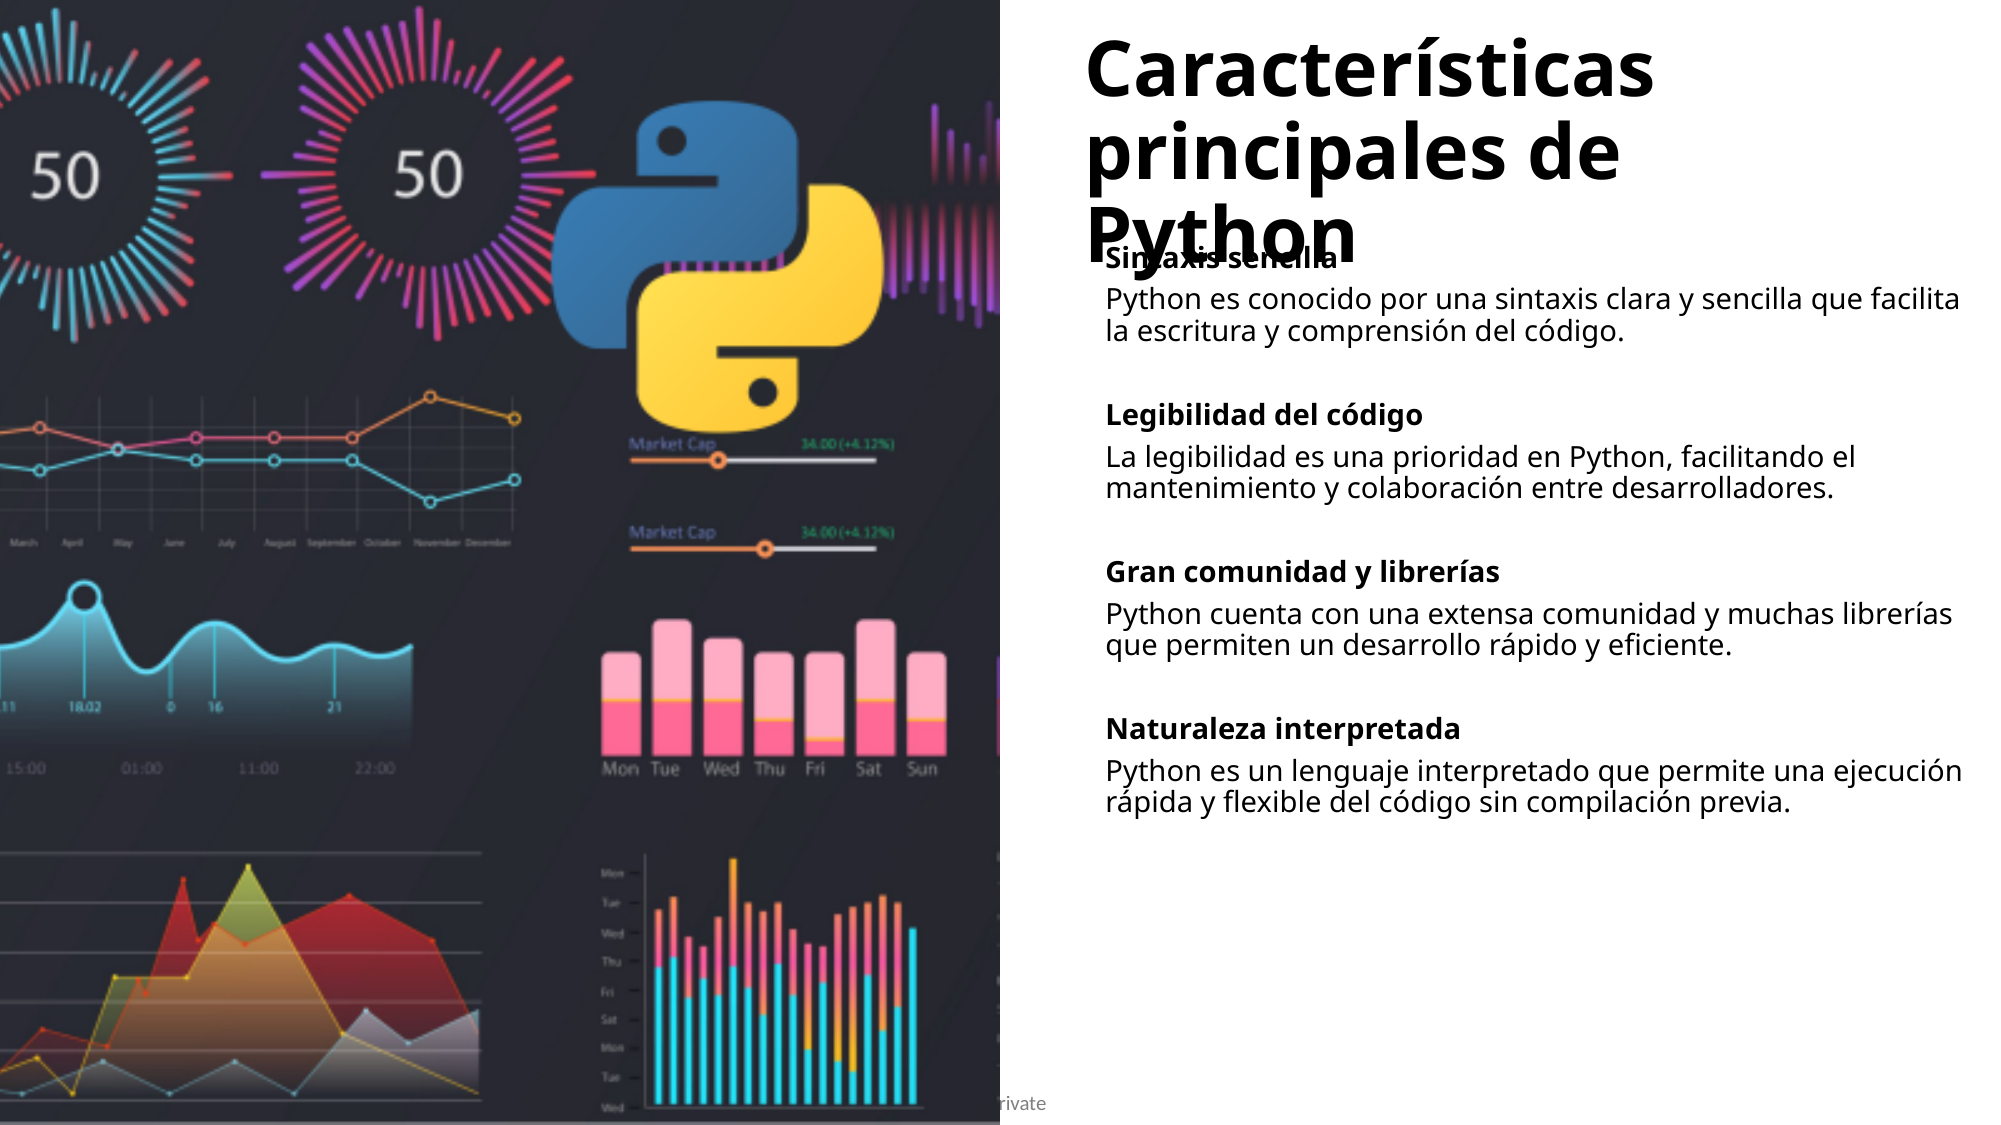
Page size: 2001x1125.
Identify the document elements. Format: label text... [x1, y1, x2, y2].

list Sintaxis sencilla Python es conocido por una sintaxis clara y sencilla que facilita la escritura y comprensión del código. Legibilidad del código La legibilidad es una prioridad en Python, facilitando el mantenimiento y colaboración entre desarrolladores. Gran comunidad y librerías Python cuenta con una extensa comunidad y muchas librerías que permiten un desarrollo rápido y eficiente. Naturaleza interpretada Python es un lenguaje interpretado que permite una ejecución rápida y flexible del código sin compilación previa. [1090, 235, 1994, 1116]
title Características principales de Python [1069, 22, 1894, 296]
picture [0, 0, 1000, 1125]
